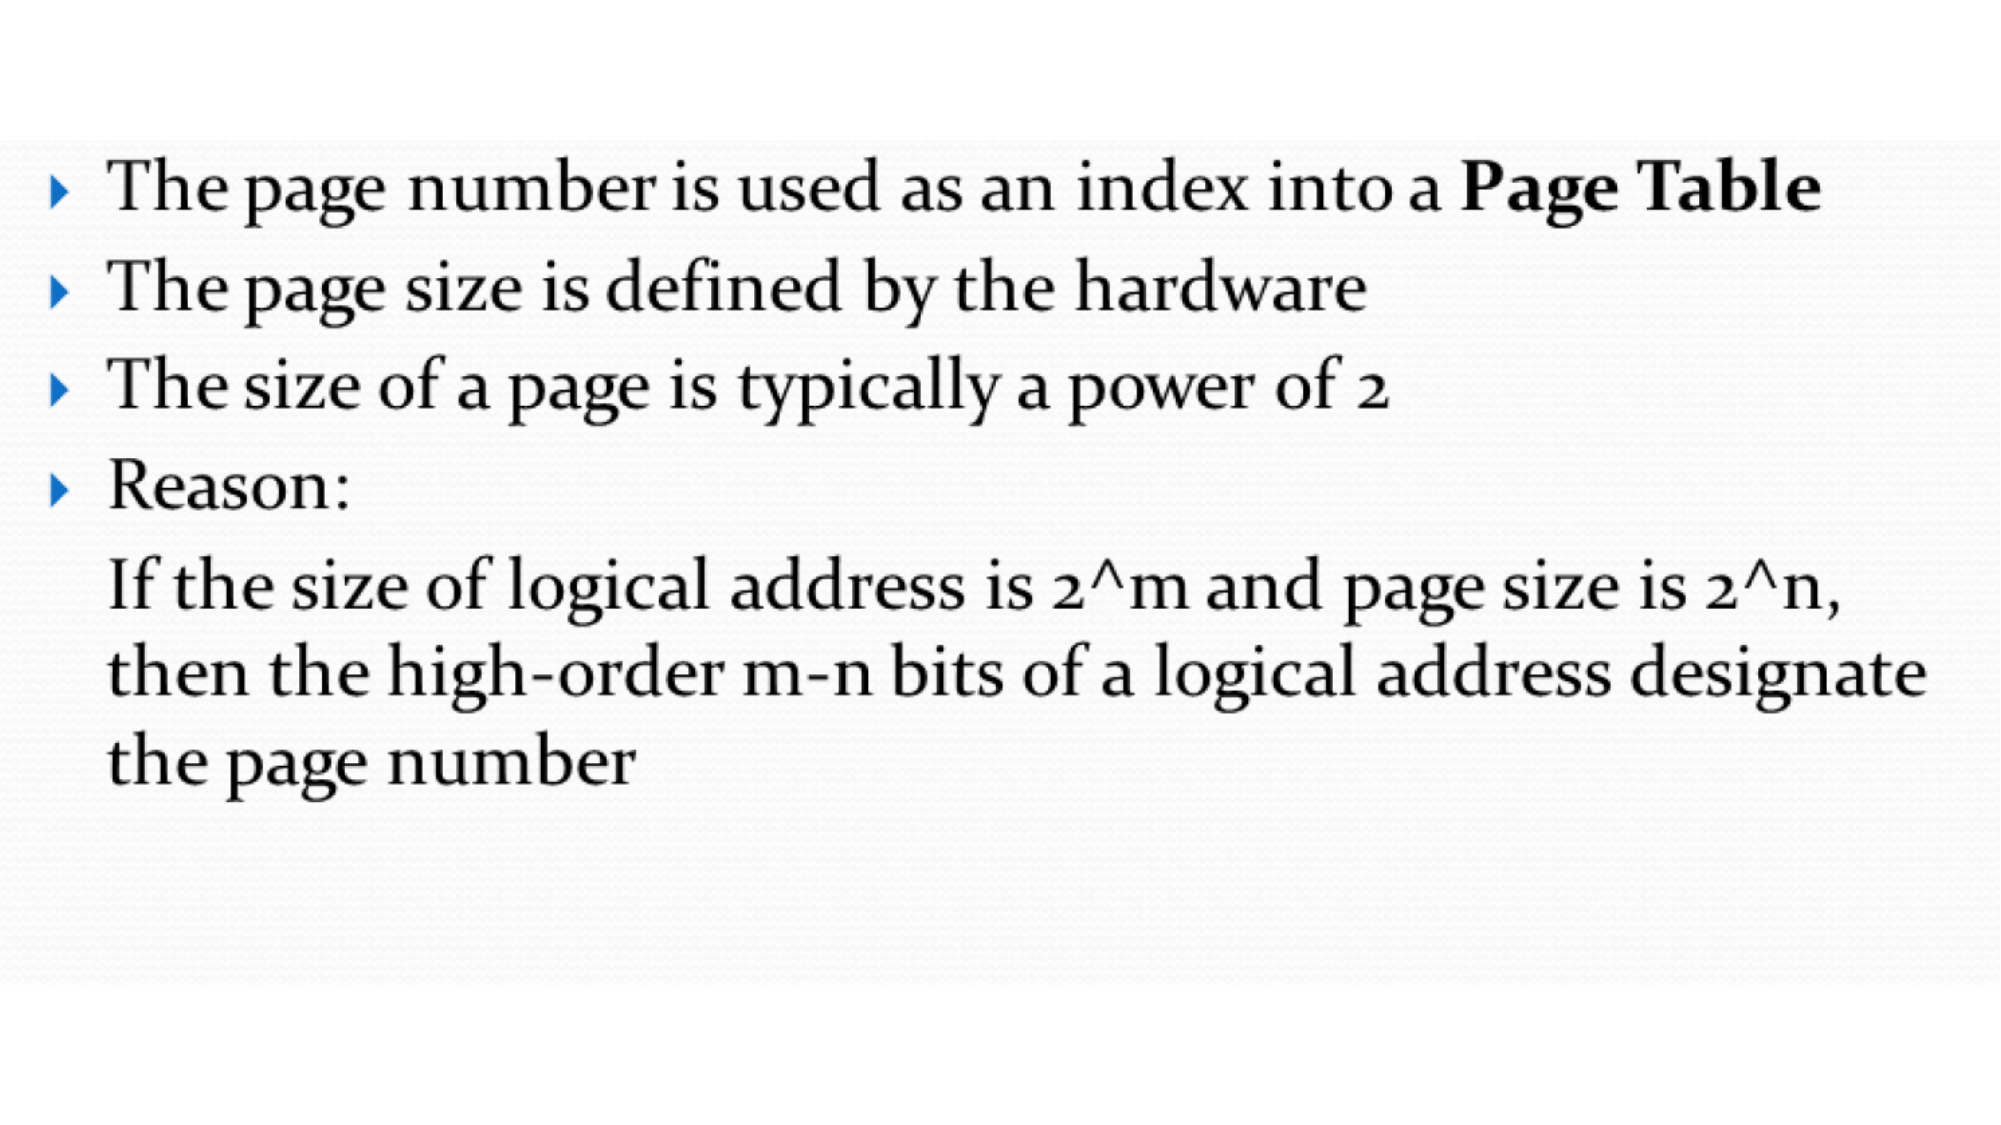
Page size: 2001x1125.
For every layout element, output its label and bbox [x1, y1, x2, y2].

picture [0, 140, 2000, 985]
